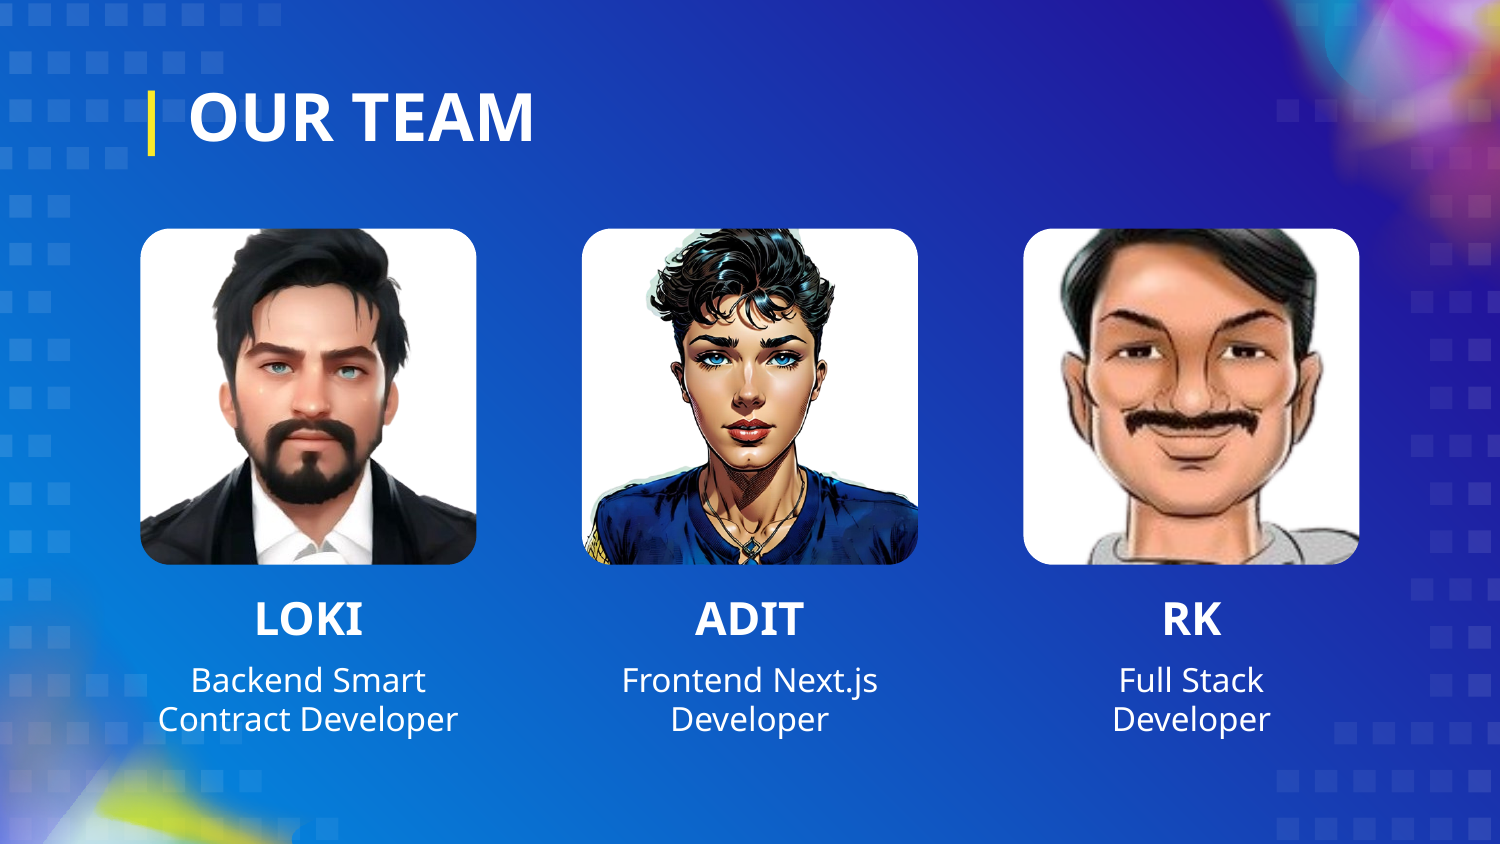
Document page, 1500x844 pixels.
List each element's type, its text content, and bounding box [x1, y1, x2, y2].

subtitle Backend Smart Contract Developer [138, 650, 479, 748]
title | OUR TEAM [118, 59, 1382, 157]
picture [0, 228, 477, 844]
subtitle LOKI [138, 586, 479, 648]
subtitle Full Stack Developer [1021, 650, 1362, 748]
subtitle Frontend Next.js Developer [580, 650, 920, 748]
subtitle RK [1021, 586, 1362, 648]
picture [1023, 228, 1360, 565]
picture [581, 228, 919, 565]
subtitle ADIT [580, 586, 920, 648]
